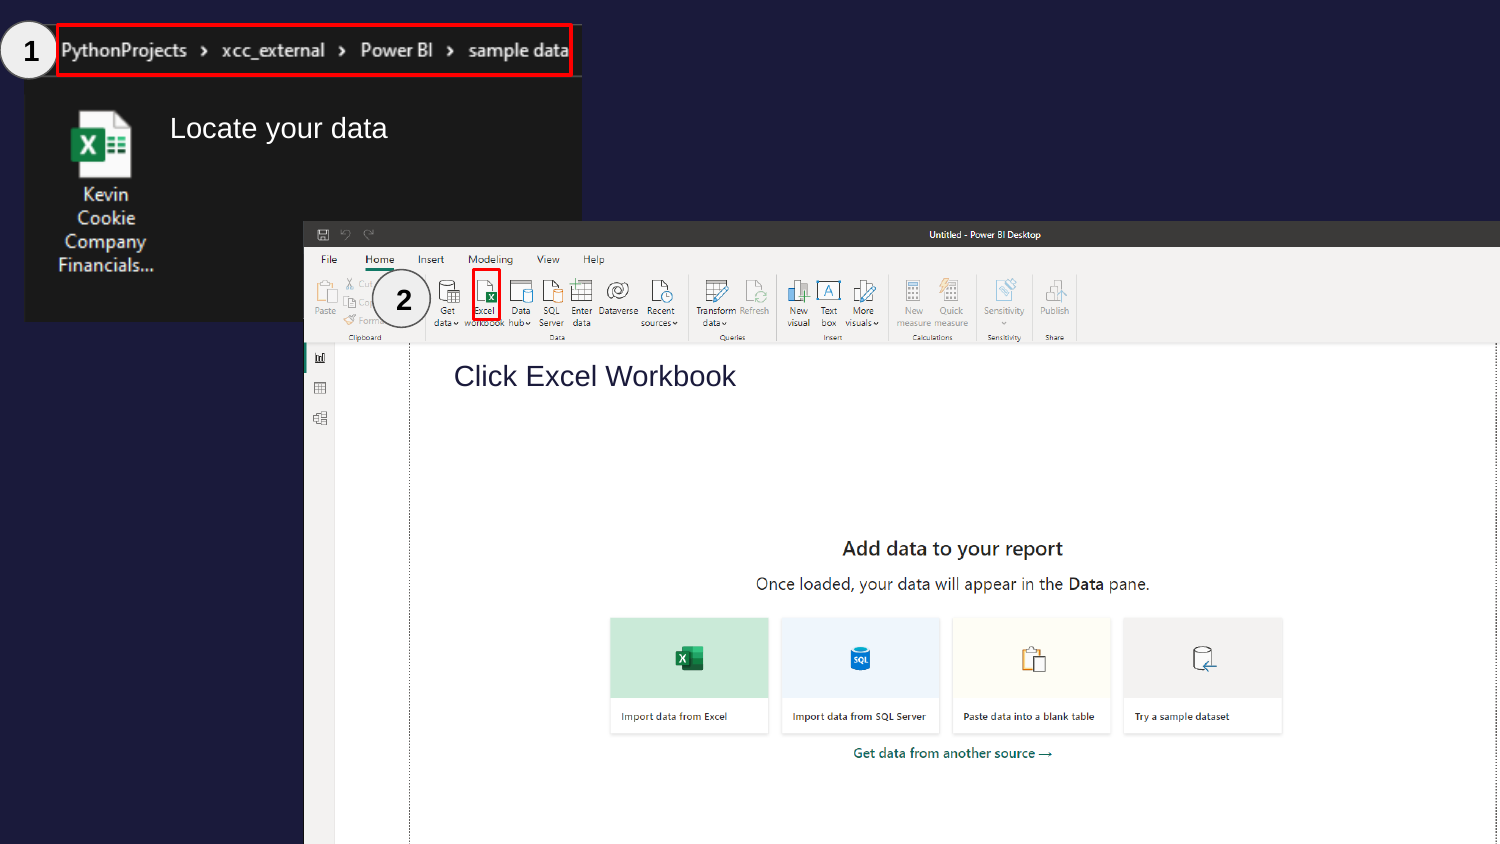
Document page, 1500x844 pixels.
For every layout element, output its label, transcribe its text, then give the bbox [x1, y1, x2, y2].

picture [24, 24, 1500, 844]
text_box 1 [0, 21, 39, 78]
